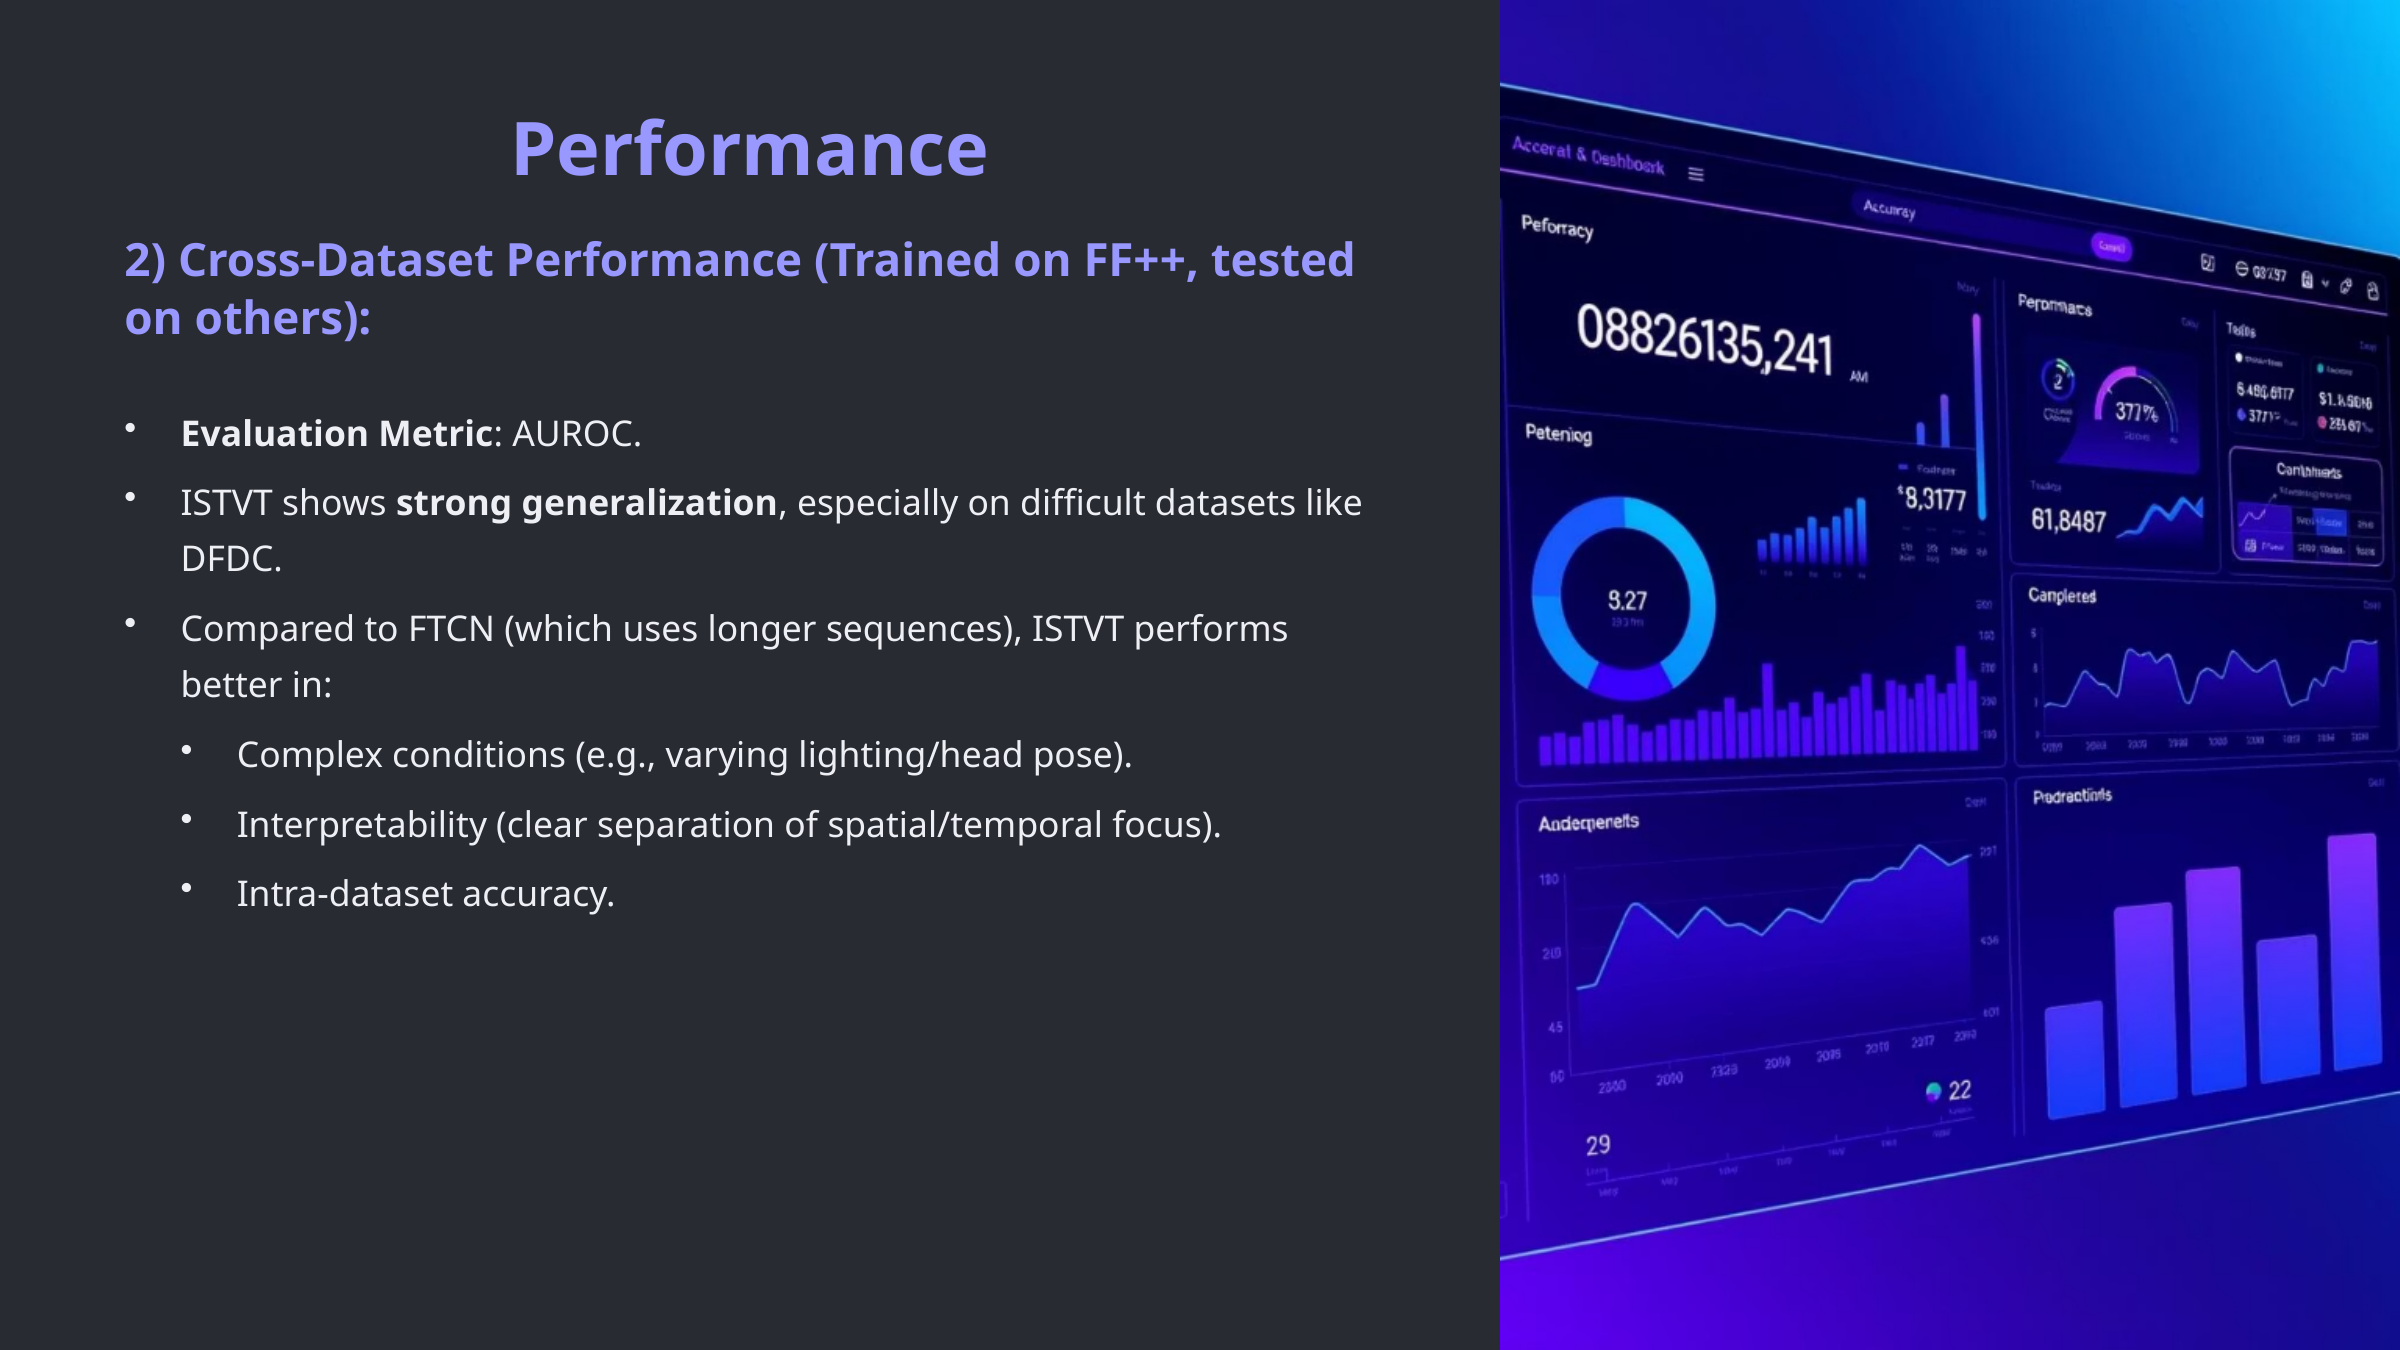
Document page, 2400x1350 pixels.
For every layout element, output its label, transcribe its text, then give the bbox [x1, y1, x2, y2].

text_box Performance [375, 97, 1124, 192]
text_box Intra-dataset accuracy. [124, 857, 1376, 914]
text_box 2) Cross-Dataset Performance (Trained on FF++, tested on others): [124, 226, 1376, 344]
text_box Compared to FTCN (which uses longer sequences), ISTVT performs better in: [124, 592, 1376, 707]
text_box ISTVT shows strong generalization, especially on difficult datasets like DFDC. [124, 466, 1376, 580]
text_box Interpretability (clear separation of spatial/temporal focus). [124, 787, 1376, 845]
text_box Evaluation Metric: AUROC. [124, 396, 1376, 454]
picture [1499, 0, 2400, 1350]
text_box Complex conditions (e.g., varying lighting/head pose). [124, 718, 1376, 776]
